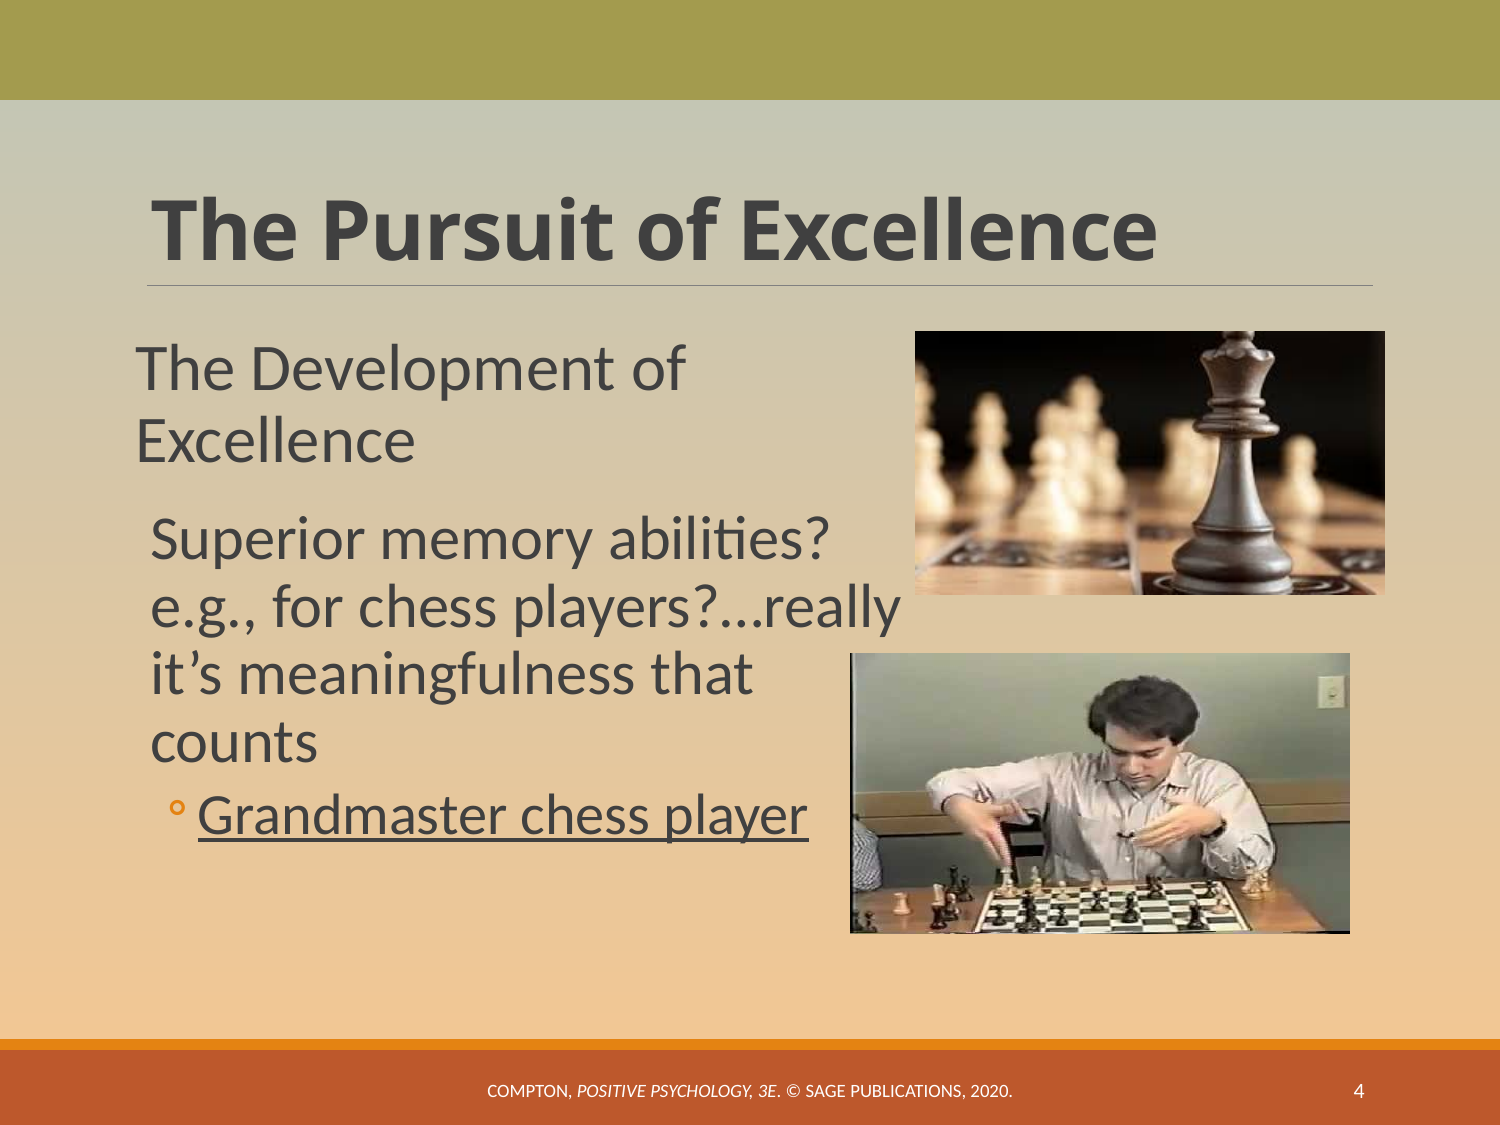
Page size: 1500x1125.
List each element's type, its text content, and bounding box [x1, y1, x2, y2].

list The Development of Excellence Superior memory abilities? e.g., for chess players?…really it’s meaningfulness that counts Grandmaster chess player [135, 324, 925, 963]
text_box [849, 652, 1351, 935]
picture [915, 331, 1385, 595]
slide_number 4 [1218, 1059, 1380, 1120]
footer Compton, Positive Psychology, 3e. © SAGE Publications, 2020. [453, 1059, 1047, 1120]
title The Pursuit of Excellence [135, 47, 1373, 285]
